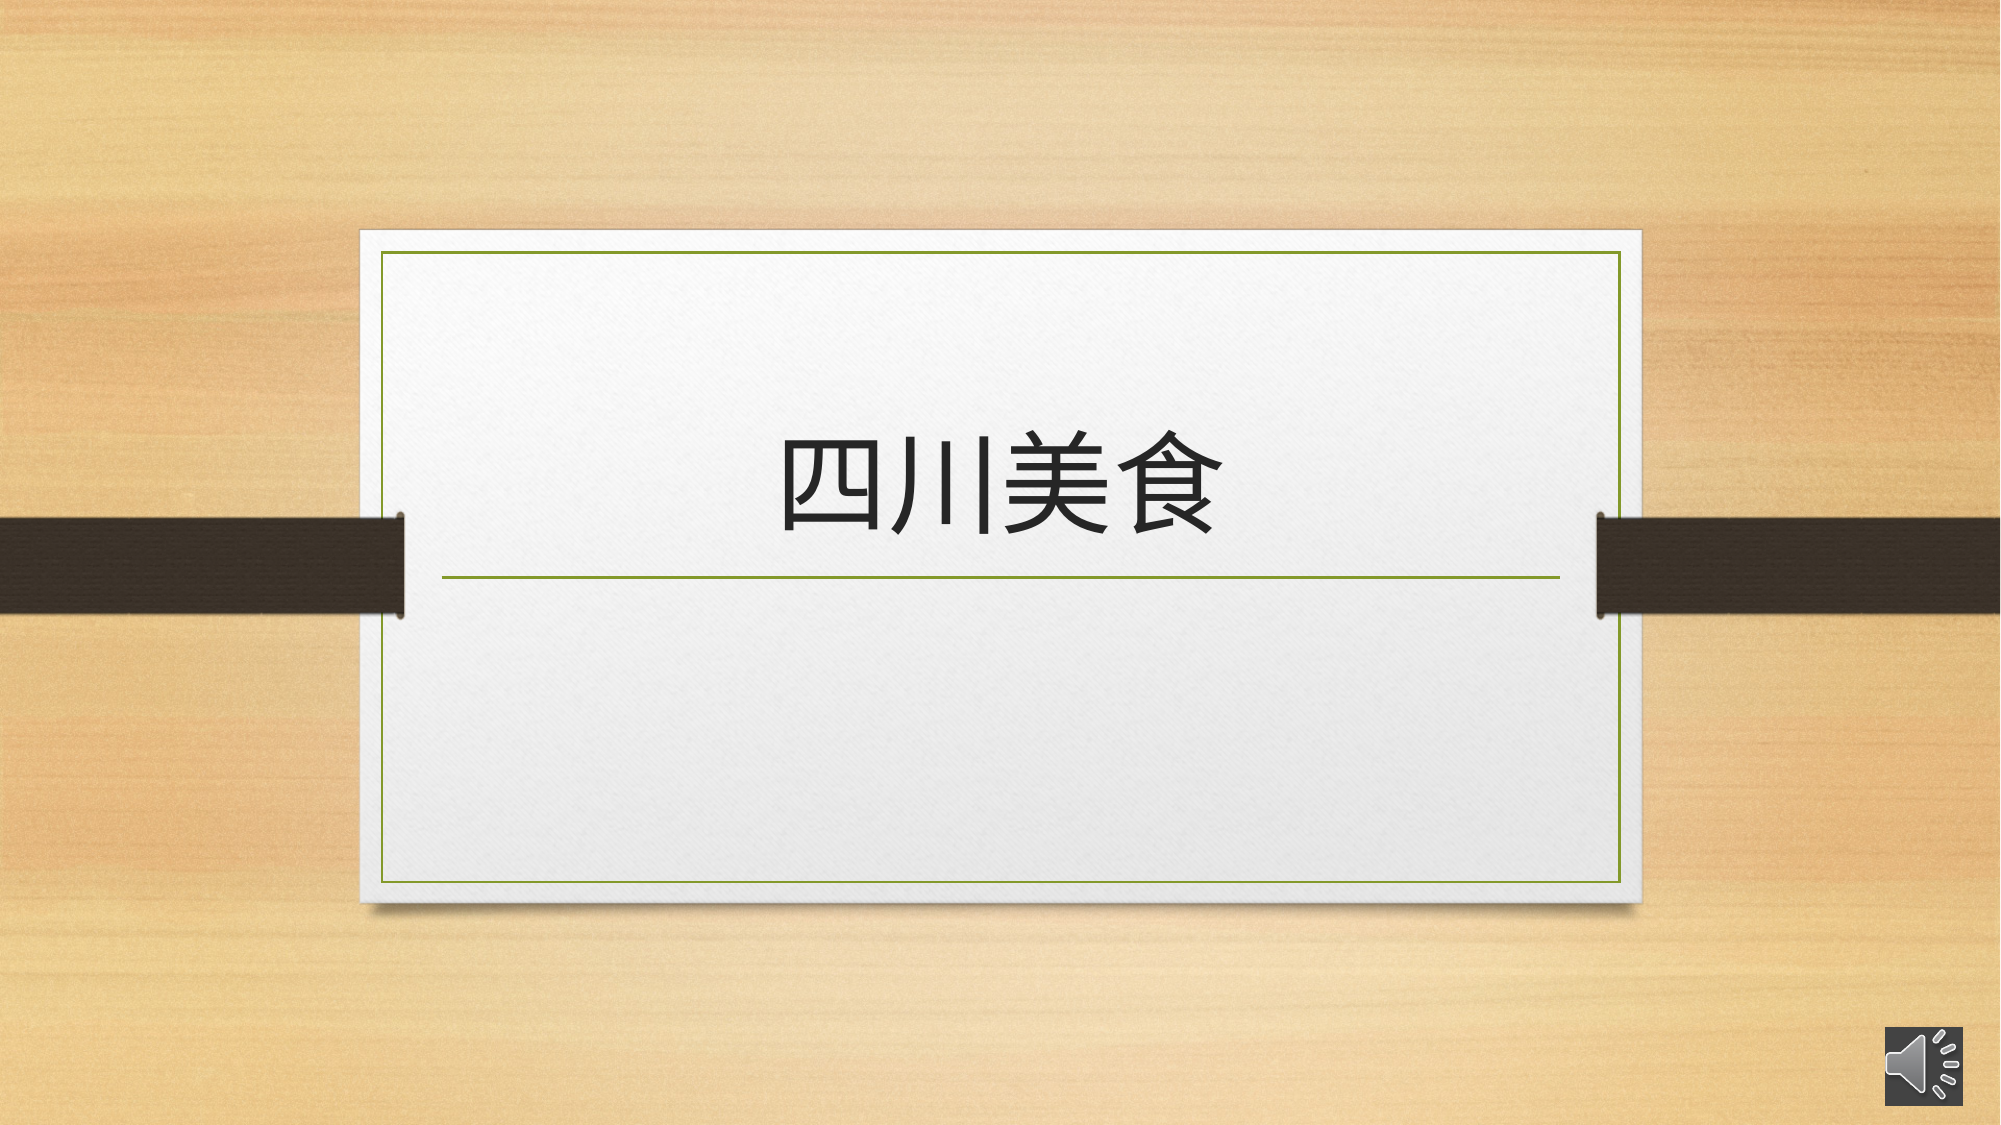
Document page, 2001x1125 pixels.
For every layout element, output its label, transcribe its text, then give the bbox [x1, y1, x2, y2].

title 四川美食 [441, 306, 1560, 556]
picture [0, 0, 2001, 1125]
